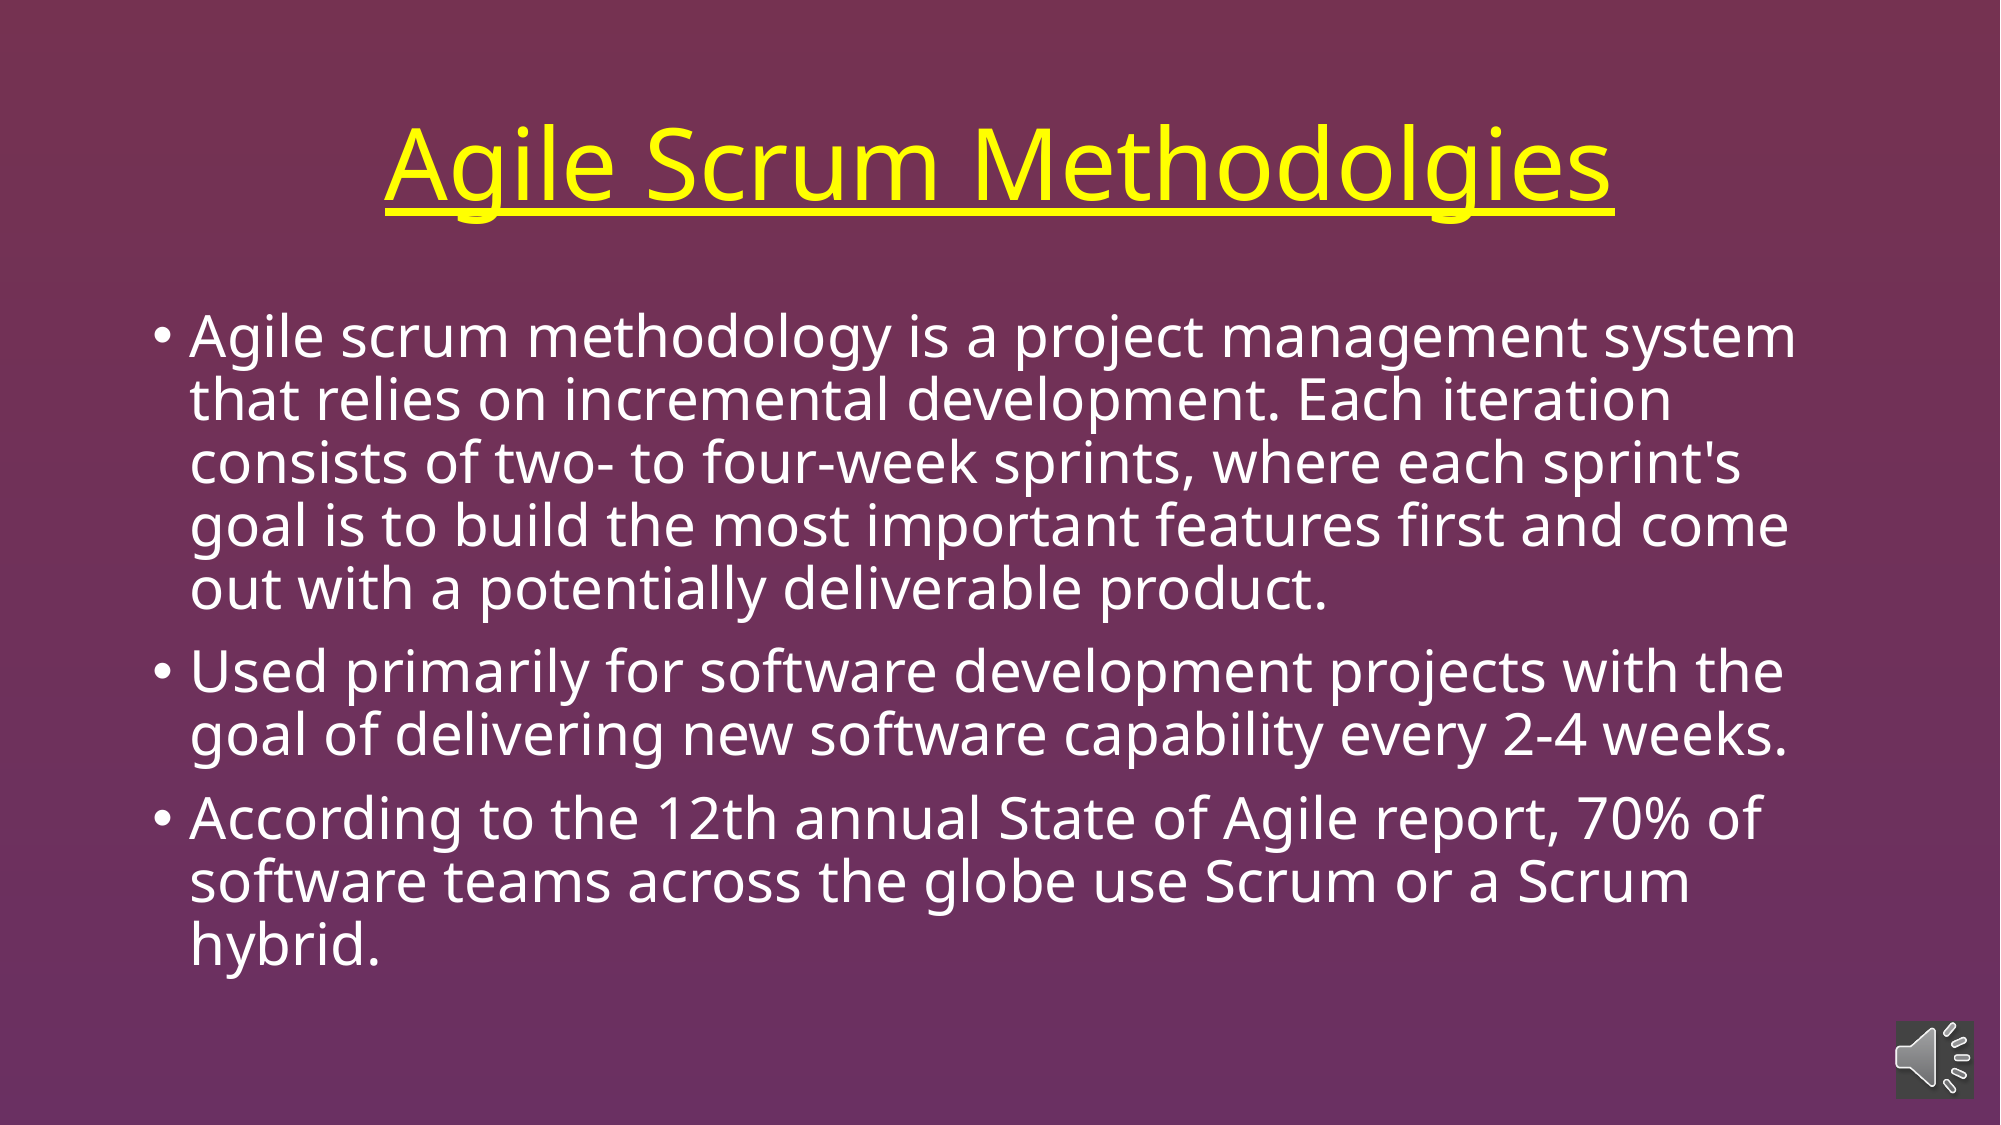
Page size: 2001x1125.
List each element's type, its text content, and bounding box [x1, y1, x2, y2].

list Agile scrum methodology is a project management system that relies on incremental development. Each iteration consists of two- to four-week sprints, where each sprint's goal is to build the most important features first and come out with a potentially deliverable product. Used primarily for software development projects with the goal of delivering new software capability every 2-4 weeks. According to the 12th annual State of Agile report, 70% of software teams across the globe use Scrum or a Scrum hybrid. [137, 299, 1863, 1014]
picture [1894, 1019, 1975, 1100]
title Agile Scrum Methodolgies [137, 59, 1863, 278]
